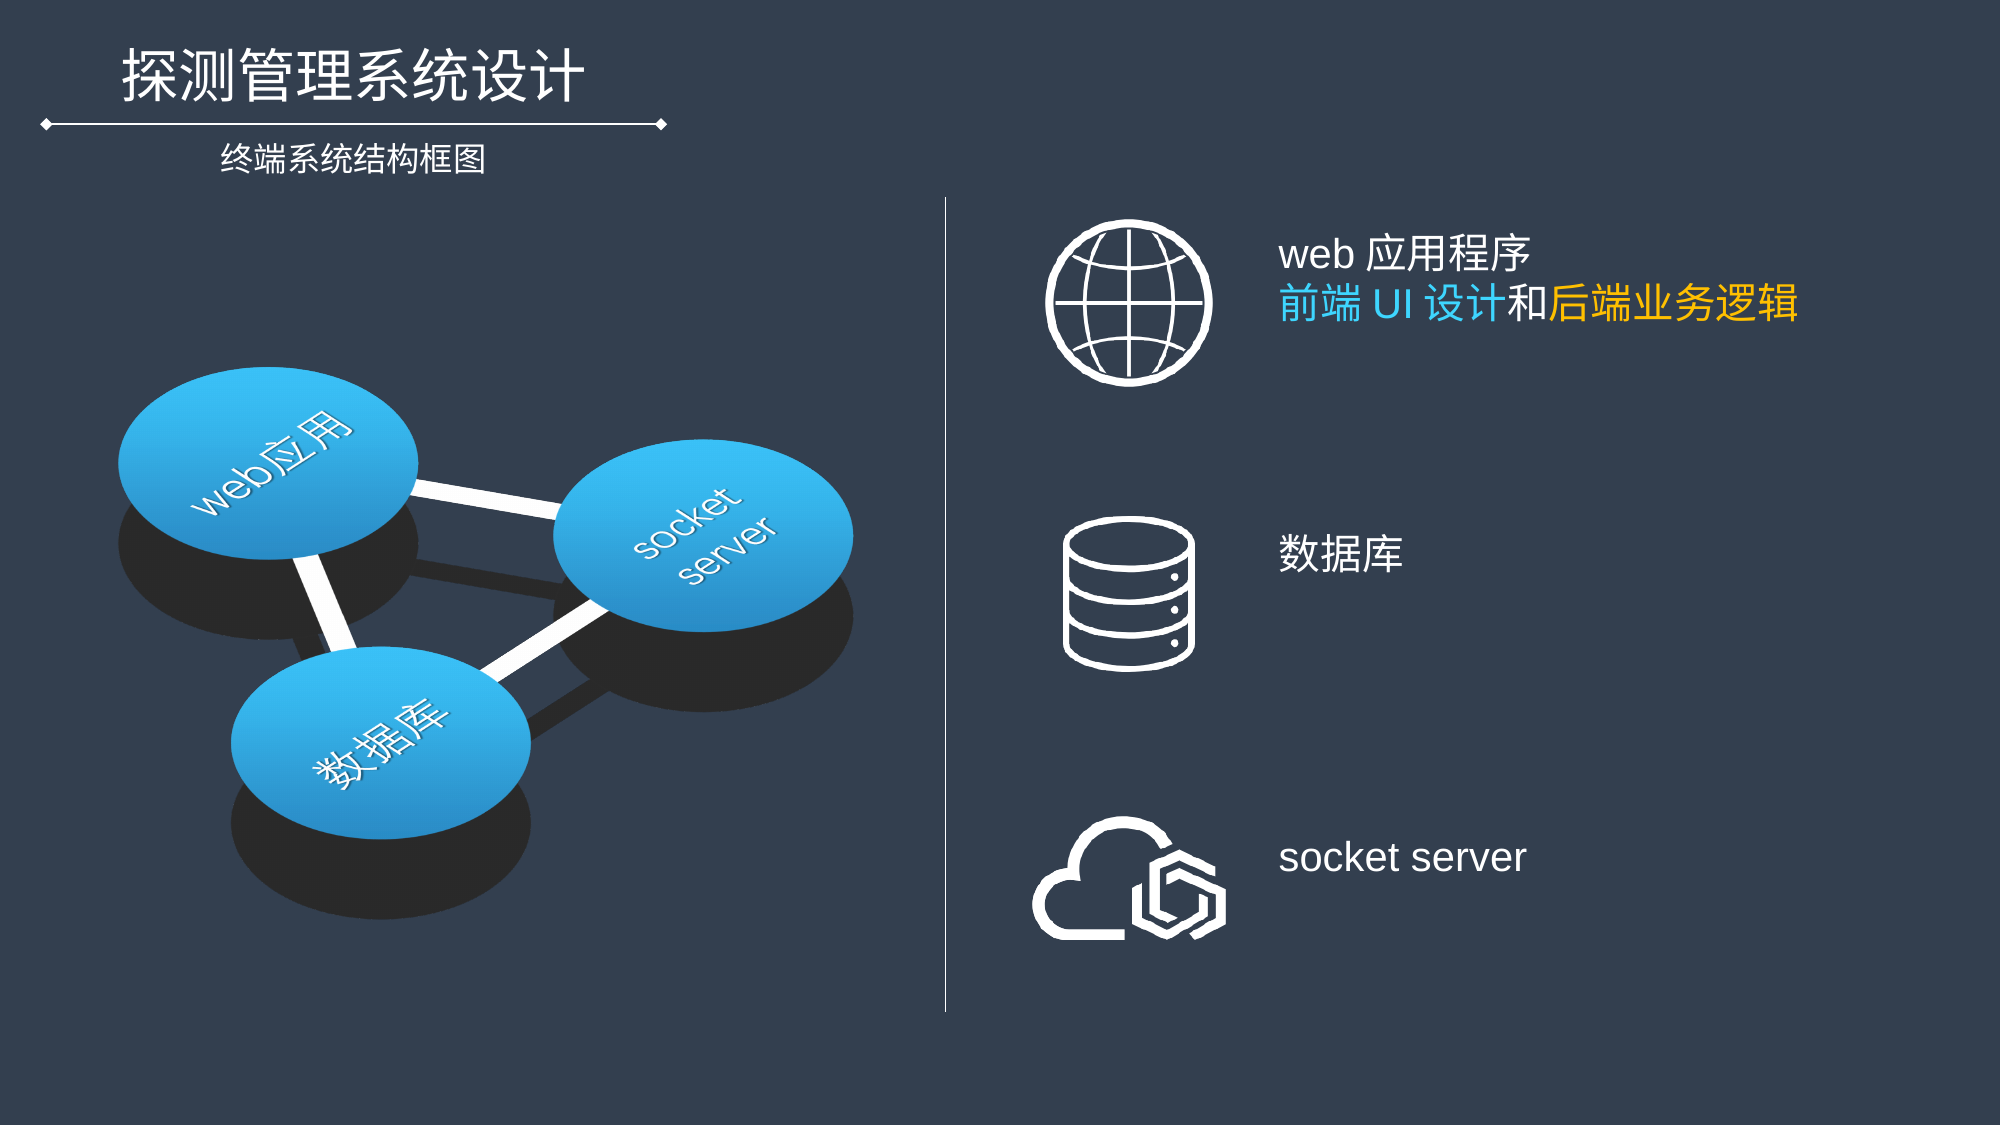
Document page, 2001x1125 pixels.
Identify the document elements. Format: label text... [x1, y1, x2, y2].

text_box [46, 36, 661, 180]
text_box web应用程序 前端UI设计和后端业务逻辑 [1263, 219, 1878, 334]
picture [1046, 512, 1211, 675]
picture [1039, 213, 1218, 392]
picture [1027, 795, 1230, 960]
text_box socket server [1263, 821, 1878, 887]
picture [55, 326, 916, 960]
text_box 数据库 [1263, 520, 1878, 586]
